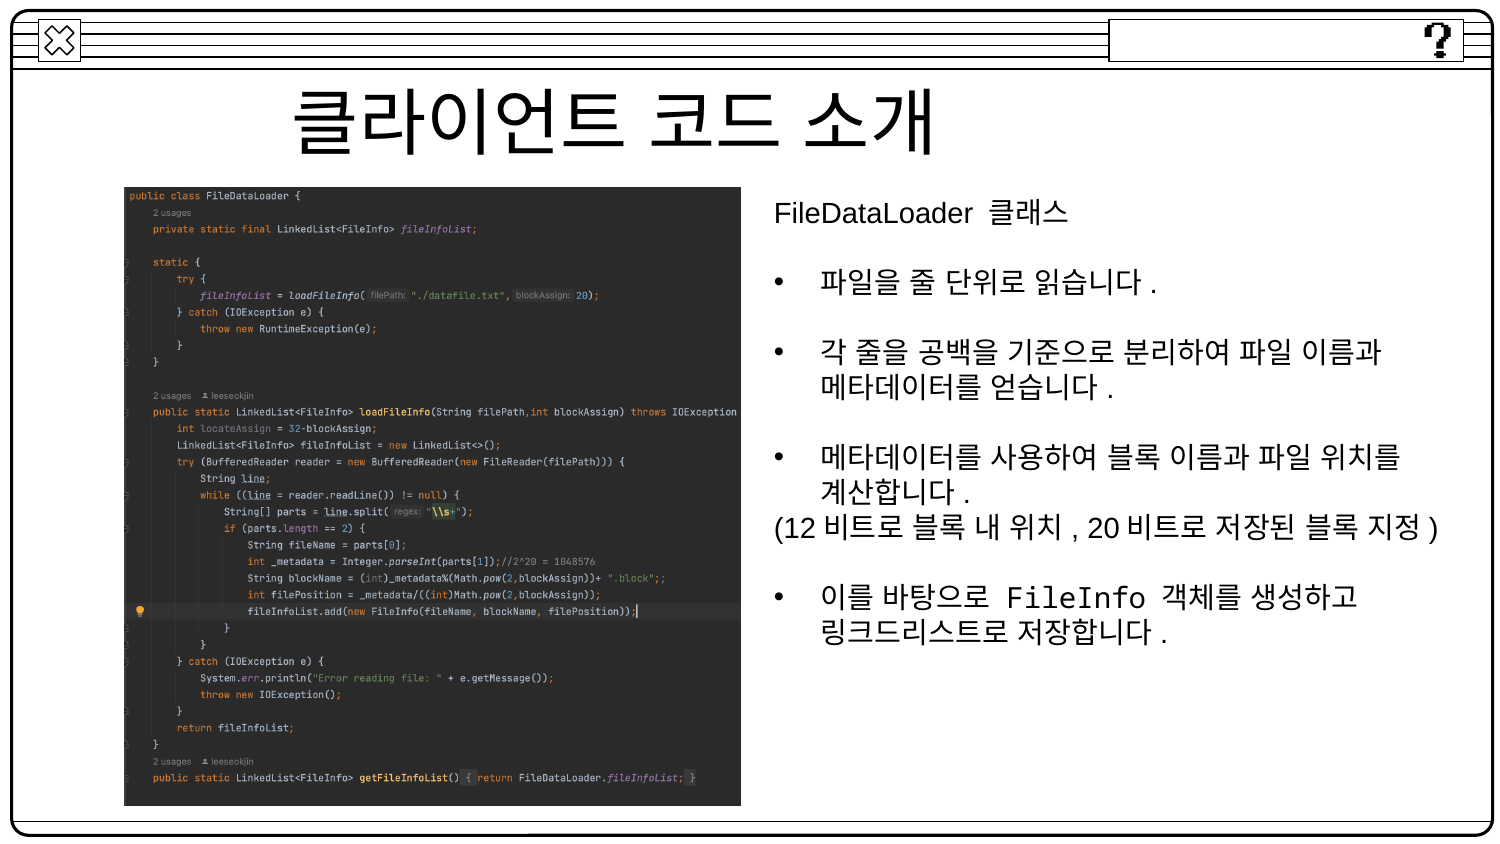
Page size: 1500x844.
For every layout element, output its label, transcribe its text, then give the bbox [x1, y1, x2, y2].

picture [124, 186, 742, 806]
title 클라이언트 코드 소개 [0, 72, 1247, 167]
text_box FileDataLoader 클래스 파일을 줄 단위로 읽습니다. 각 줄을 공백을 기준으로 분리하여 파일 이름과 메타데이터를 얻습니다. 메타데이터를 사용하여 블록 이름과 파일 위치를 계산합니다. (12비트로 블록 내 위치, 20비트로 저장된 블록 지정) 이를 바탕으로 FileInfo 객체를 생성하고 링크드리스트로 저장합니다. [759, 186, 1469, 692]
